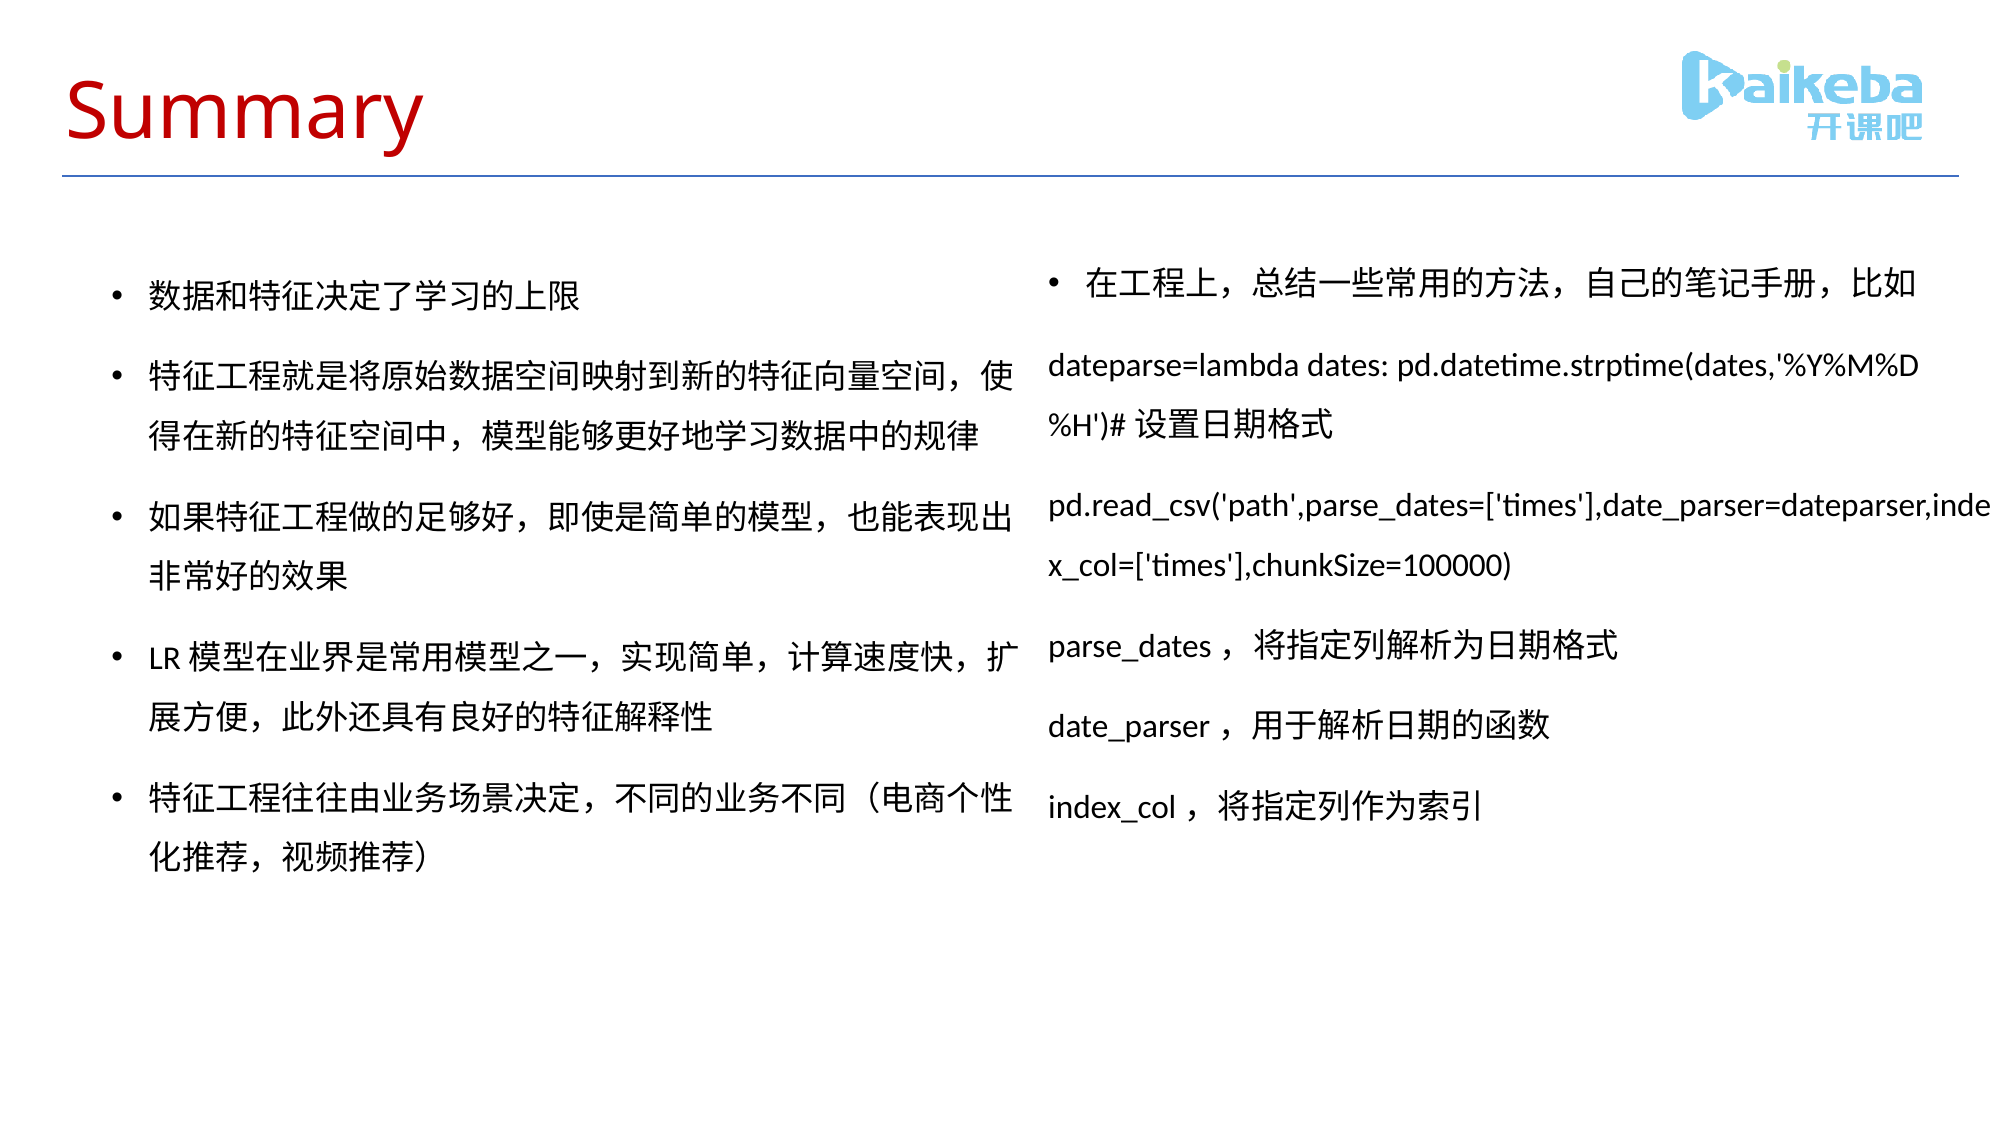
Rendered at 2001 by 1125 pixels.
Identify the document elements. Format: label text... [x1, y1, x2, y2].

table_header 特征名 [1653, 21, 1950, 167]
text_box 在工程上，总结一些常用的方法，自己的笔记手册，比如 dateparse=lambda dates: pd.datetime.strptime(dates,'%Y%M%D %H')#设置日期格式 pd.read_csv('path',parse_dates=['times'],date_parser=dateparser,index_col=['times'],chunkSize=100000) parse_dates，将指定列解析为日期格式 date_parser，用于解析日期的函数 index_col，将指定列作为索引 [1040, 235, 2000, 1061]
title Summary [57, 59, 1728, 167]
list 数据和特征决定了学习的上限 特征工程就是将原始数据空间映射到新的特征向量空间，使得在新的特征空间中，模型能够更好地学习数据中的规律 如果特征工程做的足够好，即使是简单的模型，也能表现出非常好的效果 LR模型在业界是常用模型之一，实现简单，计算速度快，扩展方便，此外还具有良好的特征解释性 特征工程往往由业务场景决定，不同的业务不同（电商个性化推荐，视频推荐） [103, 247, 1030, 1074]
